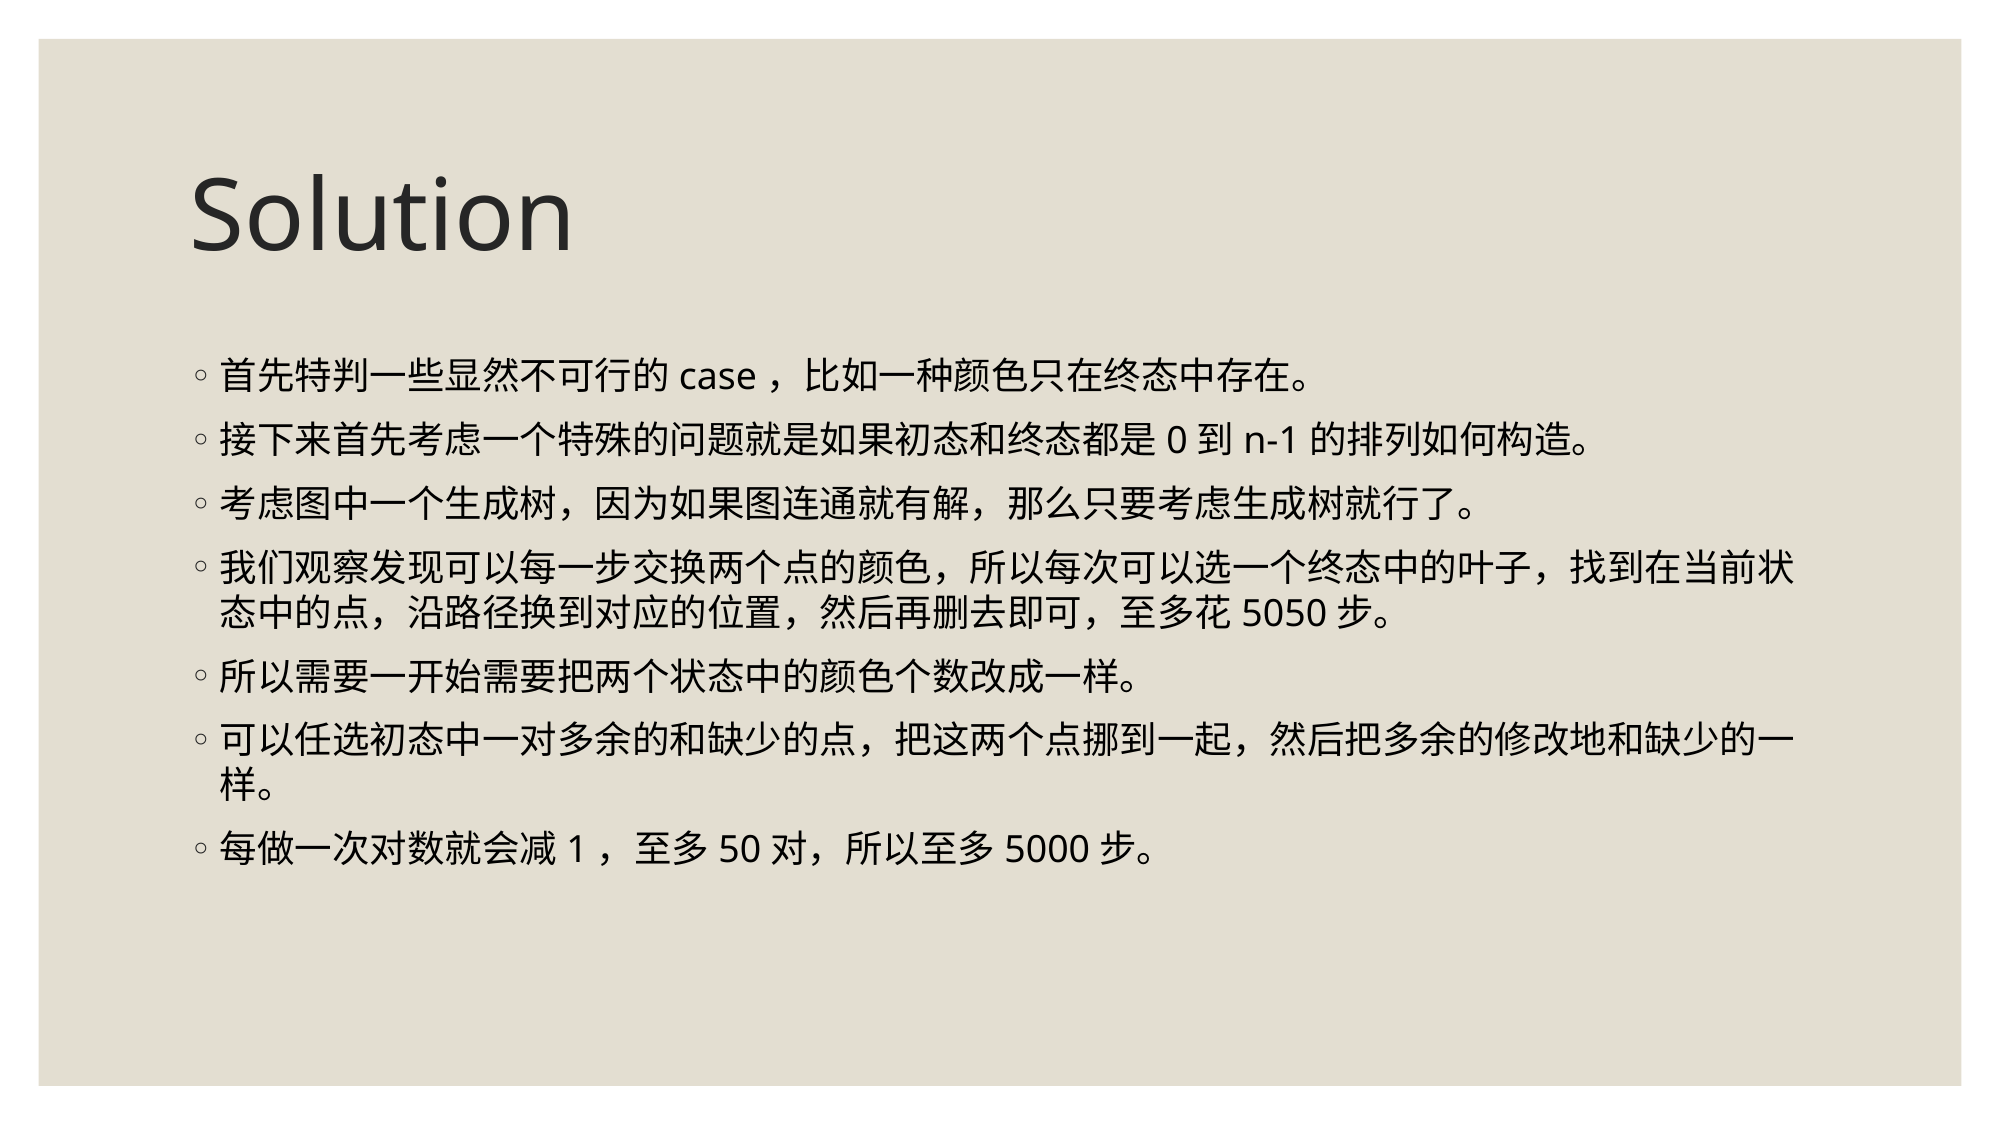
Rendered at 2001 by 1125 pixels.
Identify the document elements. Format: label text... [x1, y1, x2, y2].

list 首先特判一些显然不可行的case，比如一种颜色只在终态中存在。 接下来首先考虑一个特殊的问题就是如果初态和终态都是0到n-1的排列如何构造。 考虑图中一个生成树，因为如果图连通就有解，那么只要考虑生成树就行了。 我们观察发现可以每一步交换两个点的颜色，所以每次可以选一个终态中的叶子，找到在当前状态中的点，沿路径换到对应的位置，然后再删去即可，至多花5050步。 所以需要一开始需要把两个状态中的颜色个数改成一样。 可以任选初态中一对多余的和缺少的点，把这两个点挪到一起，然后把多余的修改地和缺少的一样。 每做一次对数就会减1，至多50对，所以至多5000步。 [174, 345, 1825, 990]
title Solution [174, 105, 1825, 331]
